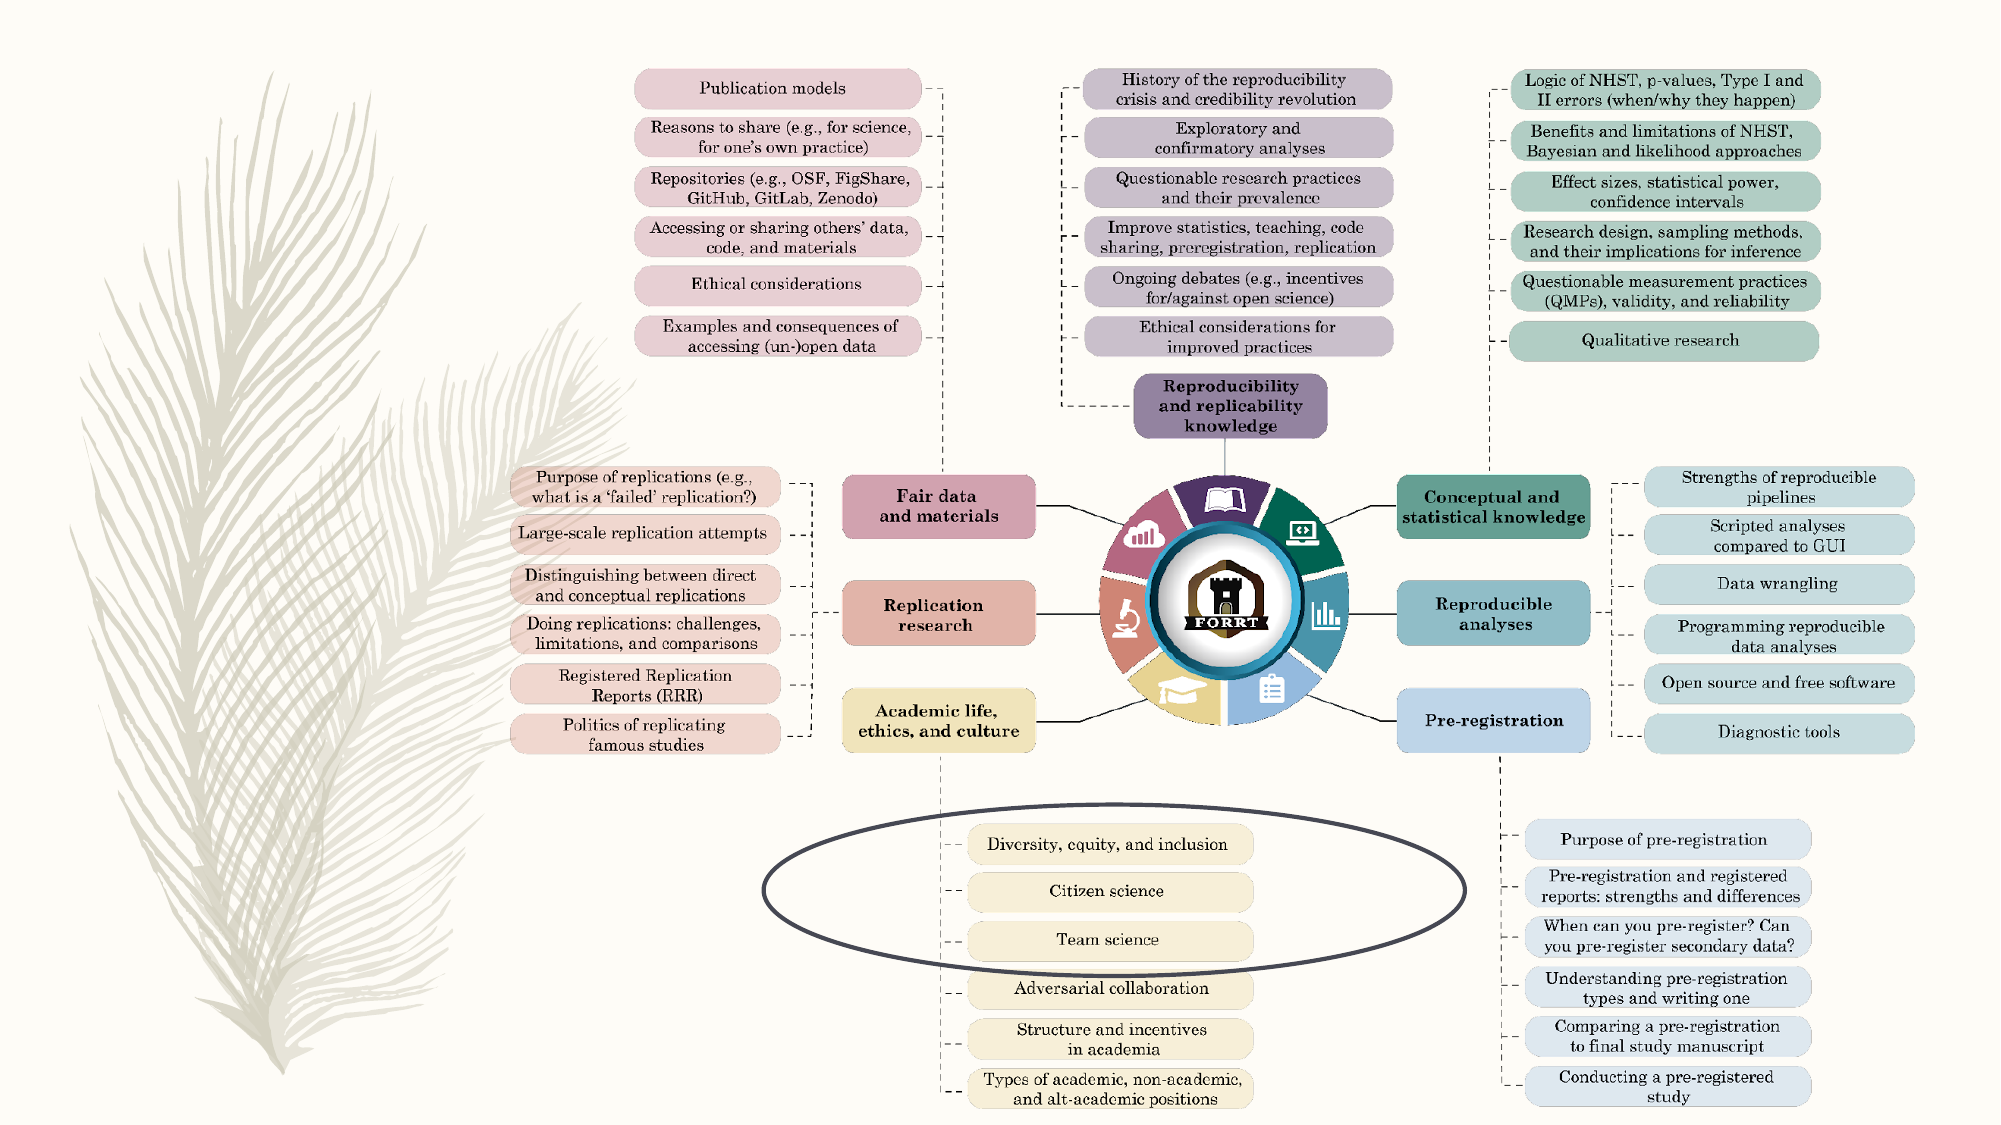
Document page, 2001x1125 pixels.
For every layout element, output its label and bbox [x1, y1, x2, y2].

picture [510, 60, 1917, 1109]
